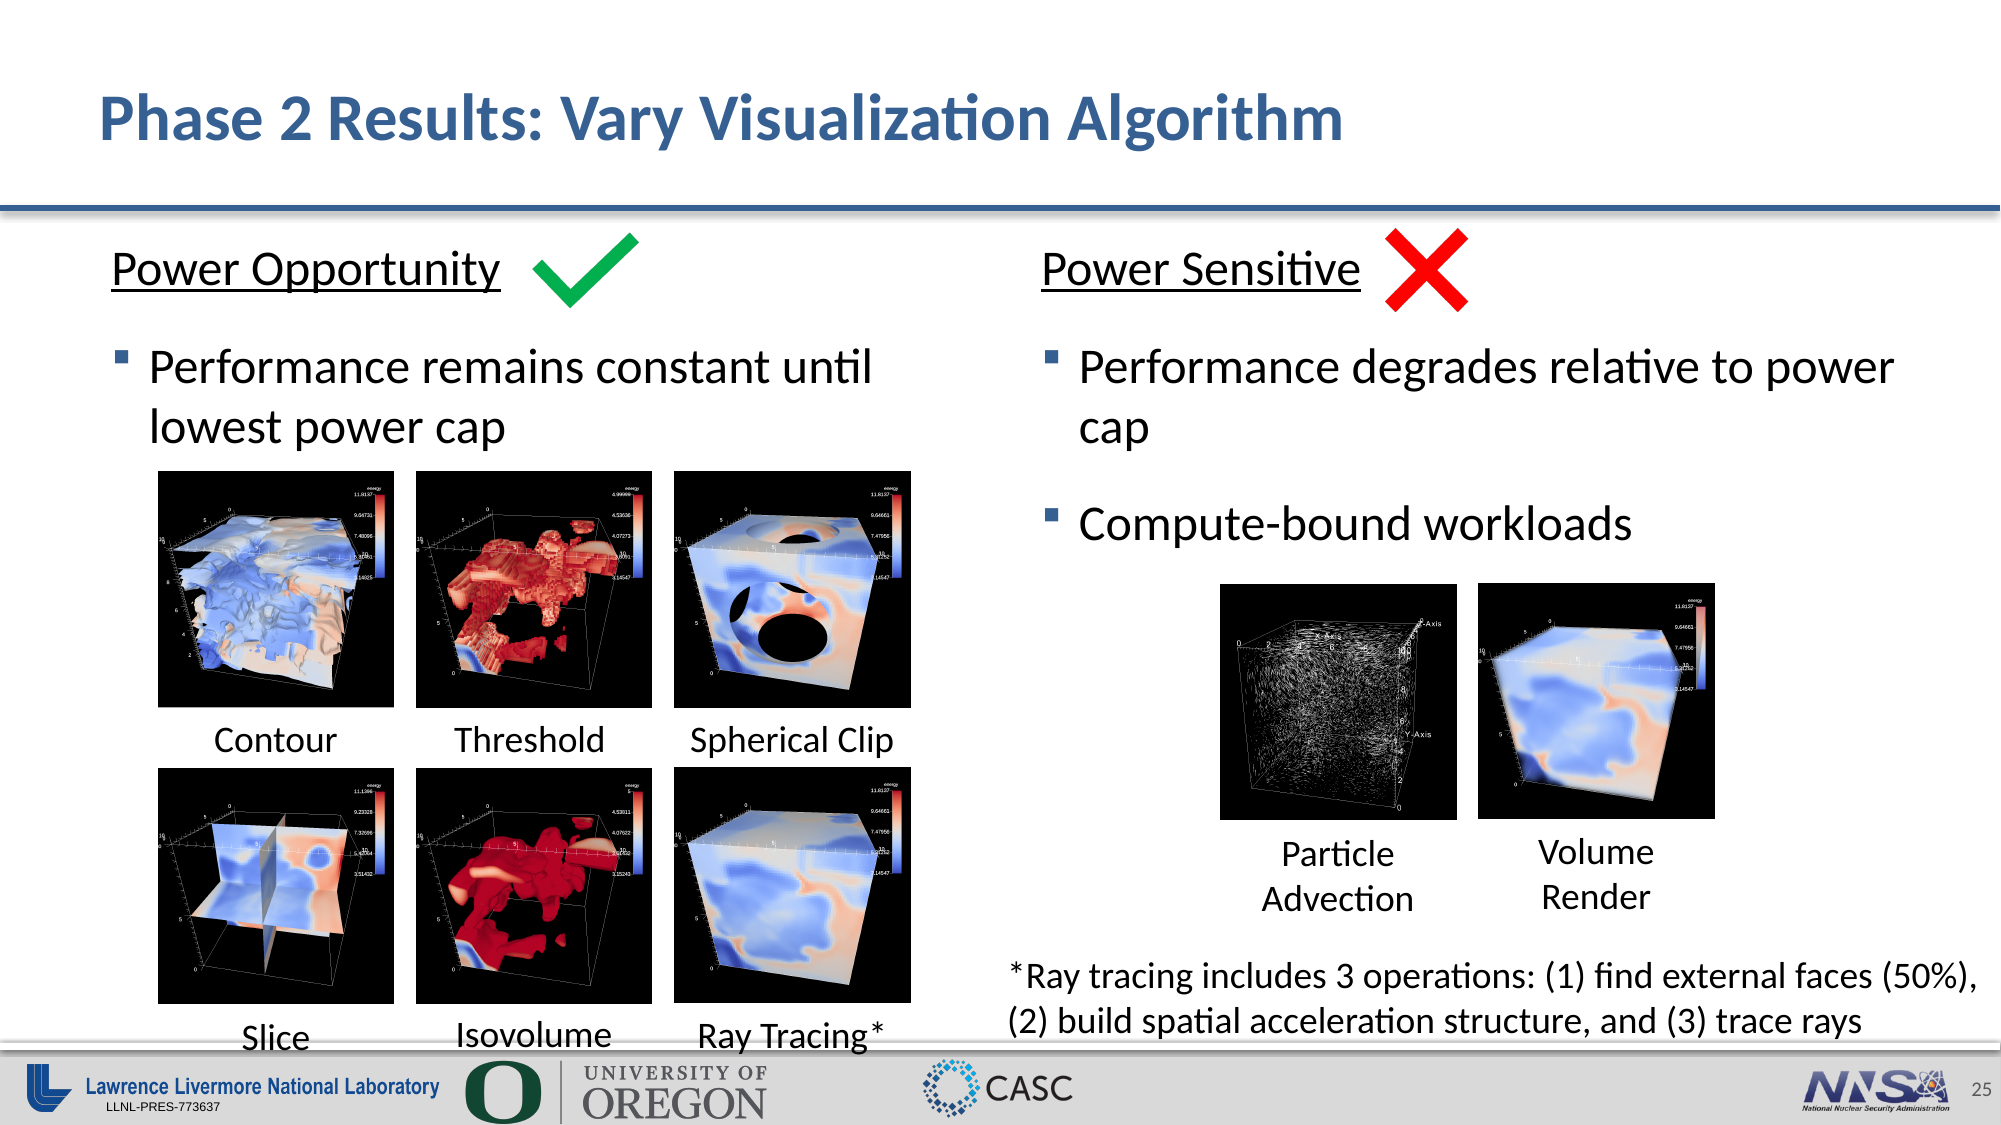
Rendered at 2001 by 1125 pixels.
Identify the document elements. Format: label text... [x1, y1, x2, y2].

text_box Slice [158, 1011, 394, 1066]
title Phase 2 Results: Vary Visualization Algorithm [99, 36, 1900, 202]
picture [416, 471, 652, 708]
picture [158, 471, 394, 708]
list Power Opportunity Performance remains constant until lowest power cap [101, 235, 970, 1037]
picture [1478, 583, 1715, 819]
picture [1795, 1057, 1956, 1119]
text_box Contour [158, 715, 394, 767]
text_box Spherical Clip [674, 714, 911, 767]
text_box Particle Advection [1220, 827, 1457, 927]
text_box Volume Render [1478, 826, 1715, 925]
text_box Isovolume [416, 1010, 652, 1063]
text_box Threshold [412, 712, 648, 768]
text_box Ray Tracing* [674, 1009, 911, 1064]
picture [158, 768, 394, 1004]
list Power Sensitive Performance degrades relative to power cap Compute-bound workloads [1032, 235, 1900, 943]
picture [1371, 214, 1482, 326]
picture [529, 214, 641, 326]
picture [674, 767, 911, 1003]
picture [416, 768, 652, 1004]
picture [27, 1059, 768, 1125]
picture [674, 471, 911, 708]
picture [921, 1058, 1077, 1119]
text_box *Ray tracing includes 3 operations: (1) find external faces (50%), (2) build spatial acceleration structure, and (3) trace rays [992, 943, 2000, 1049]
picture [1220, 584, 1457, 821]
